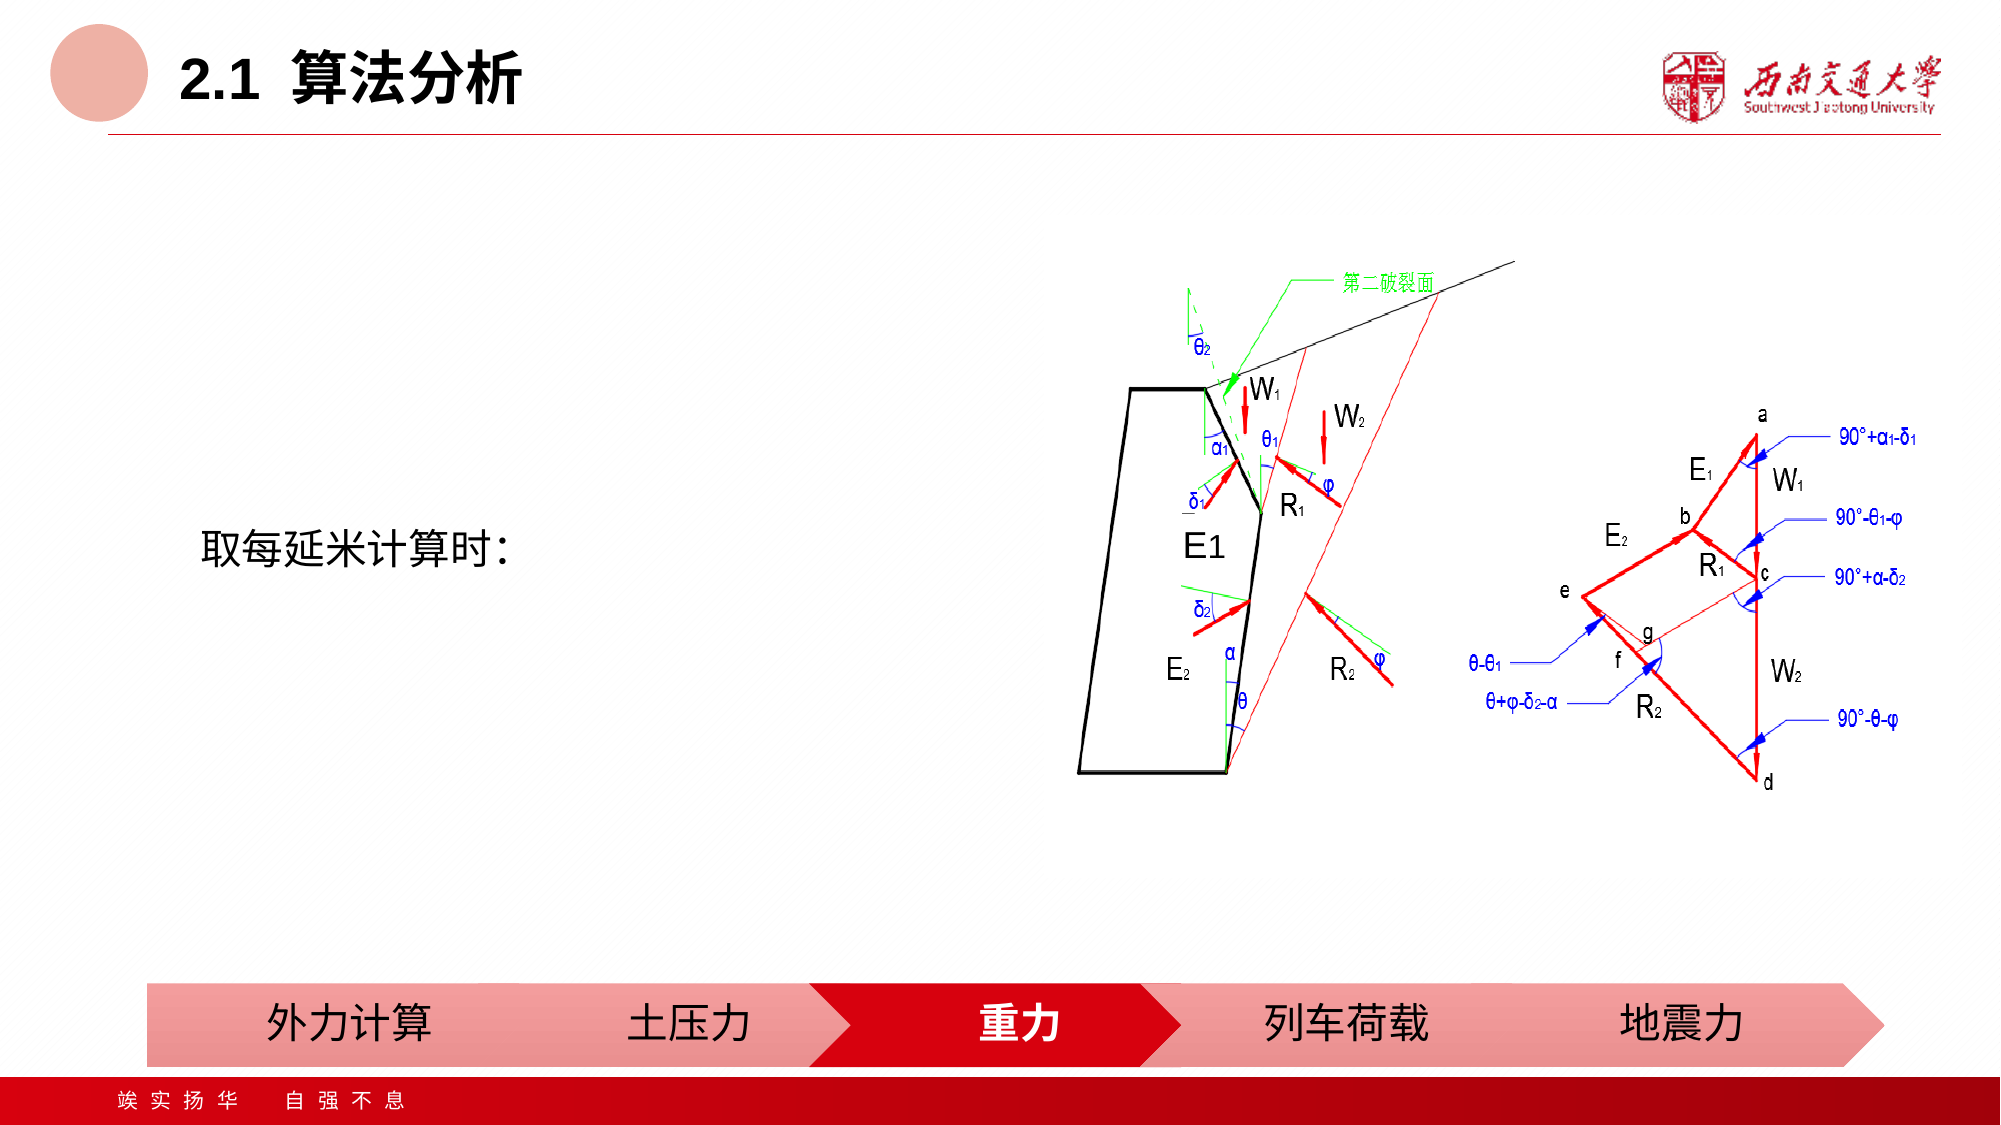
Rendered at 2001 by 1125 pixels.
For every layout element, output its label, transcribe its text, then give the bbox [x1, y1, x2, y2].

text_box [1044, 215, 1962, 878]
title 2.1 算法分析 [164, 41, 1946, 176]
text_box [146, 983, 1886, 1068]
